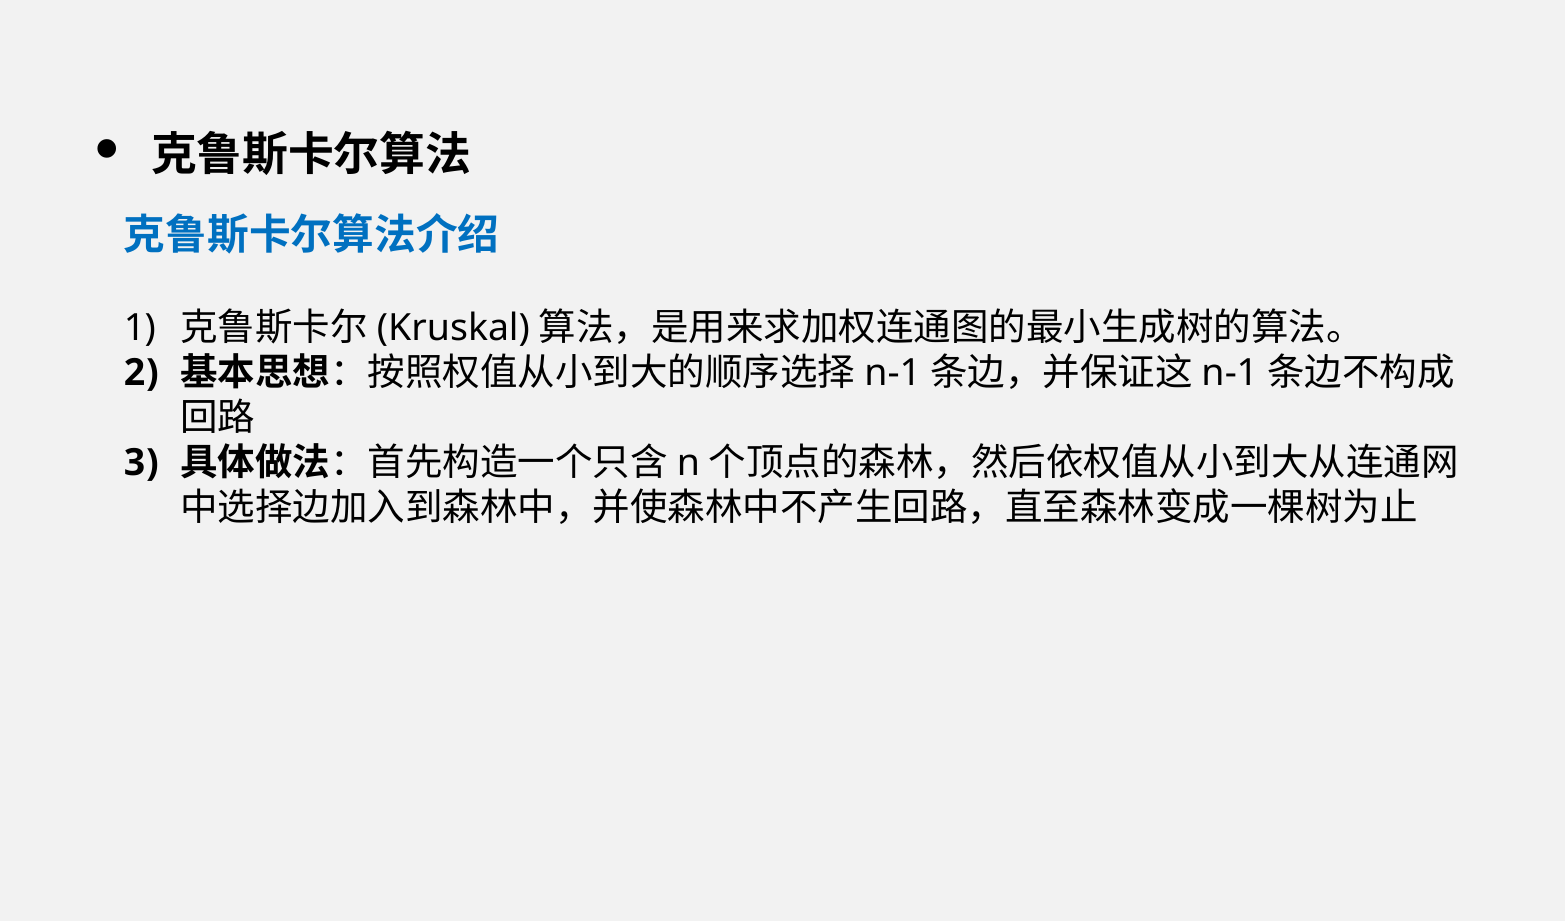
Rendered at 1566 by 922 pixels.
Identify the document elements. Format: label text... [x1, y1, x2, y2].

text_box 克鲁斯卡尔算法 [79, 123, 1325, 188]
text_box 克鲁斯卡尔算法介绍 克鲁斯卡尔(Kruskal)算法，是用来求加权连通图的最小生成树的算法。 基本思想：按照权值从小到大的顺序选择n-1条边，并保证这n-1条边不构成回路 具体做法：首先构造一个只含n个顶点的森林，然后依权值从小到大从连通网中选择边加入到森林中，并使森林中不产生回路，直至森林变成一棵树为止 [109, 200, 1492, 536]
